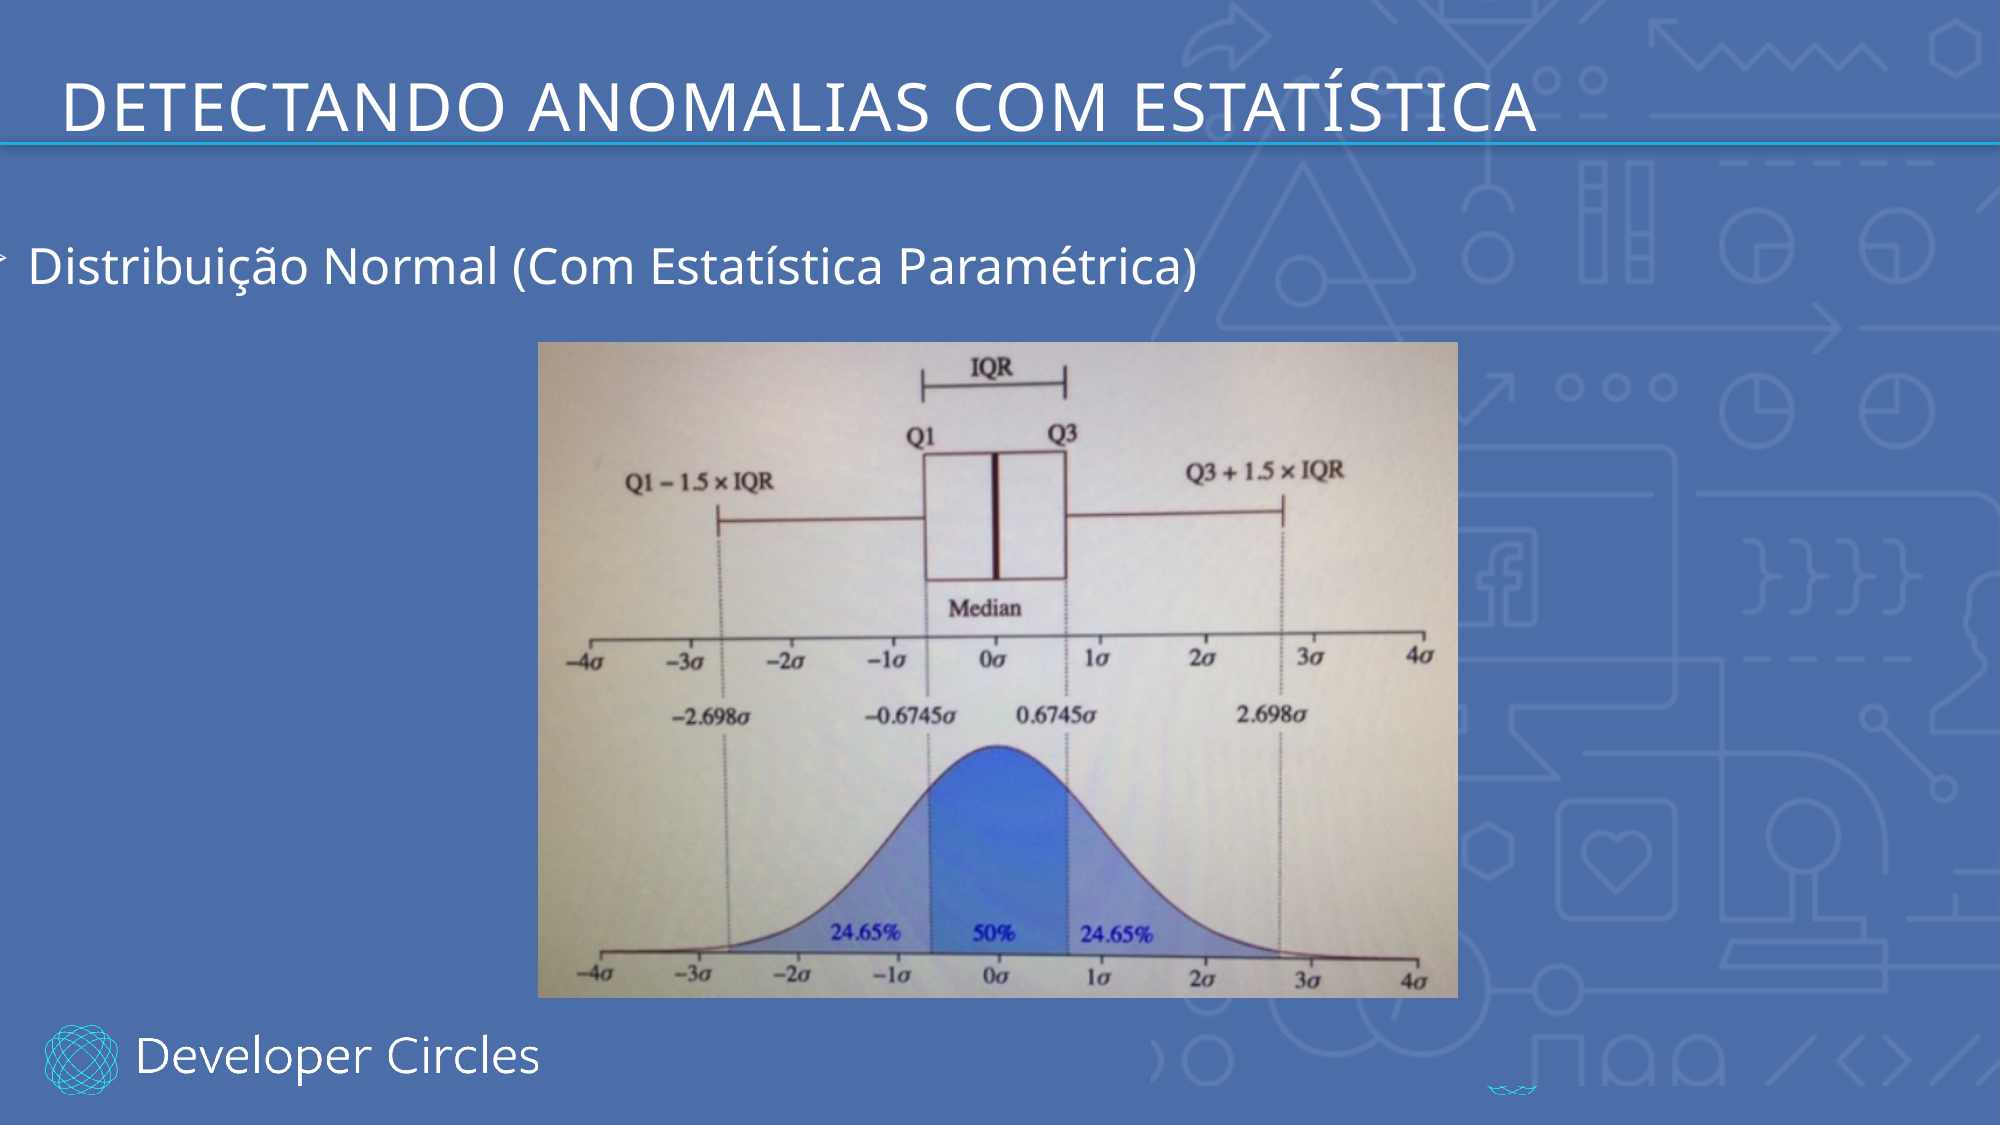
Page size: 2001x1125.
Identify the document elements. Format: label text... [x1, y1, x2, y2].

picture [537, 144, 2000, 1096]
picture [45, 1024, 539, 1096]
picture [1150, 0, 2000, 143]
text_box DETECTANDO ANOMALIAS COM ESTATÍSTICA [45, 0, 1144, 143]
text_box DETECTANDO ANOMALIAS COM ESTATÍSTICA [45, 147, 1144, 153]
text_box Distribuição Normal (Com Estatística Paramétrica) [0, 227, 1144, 303]
